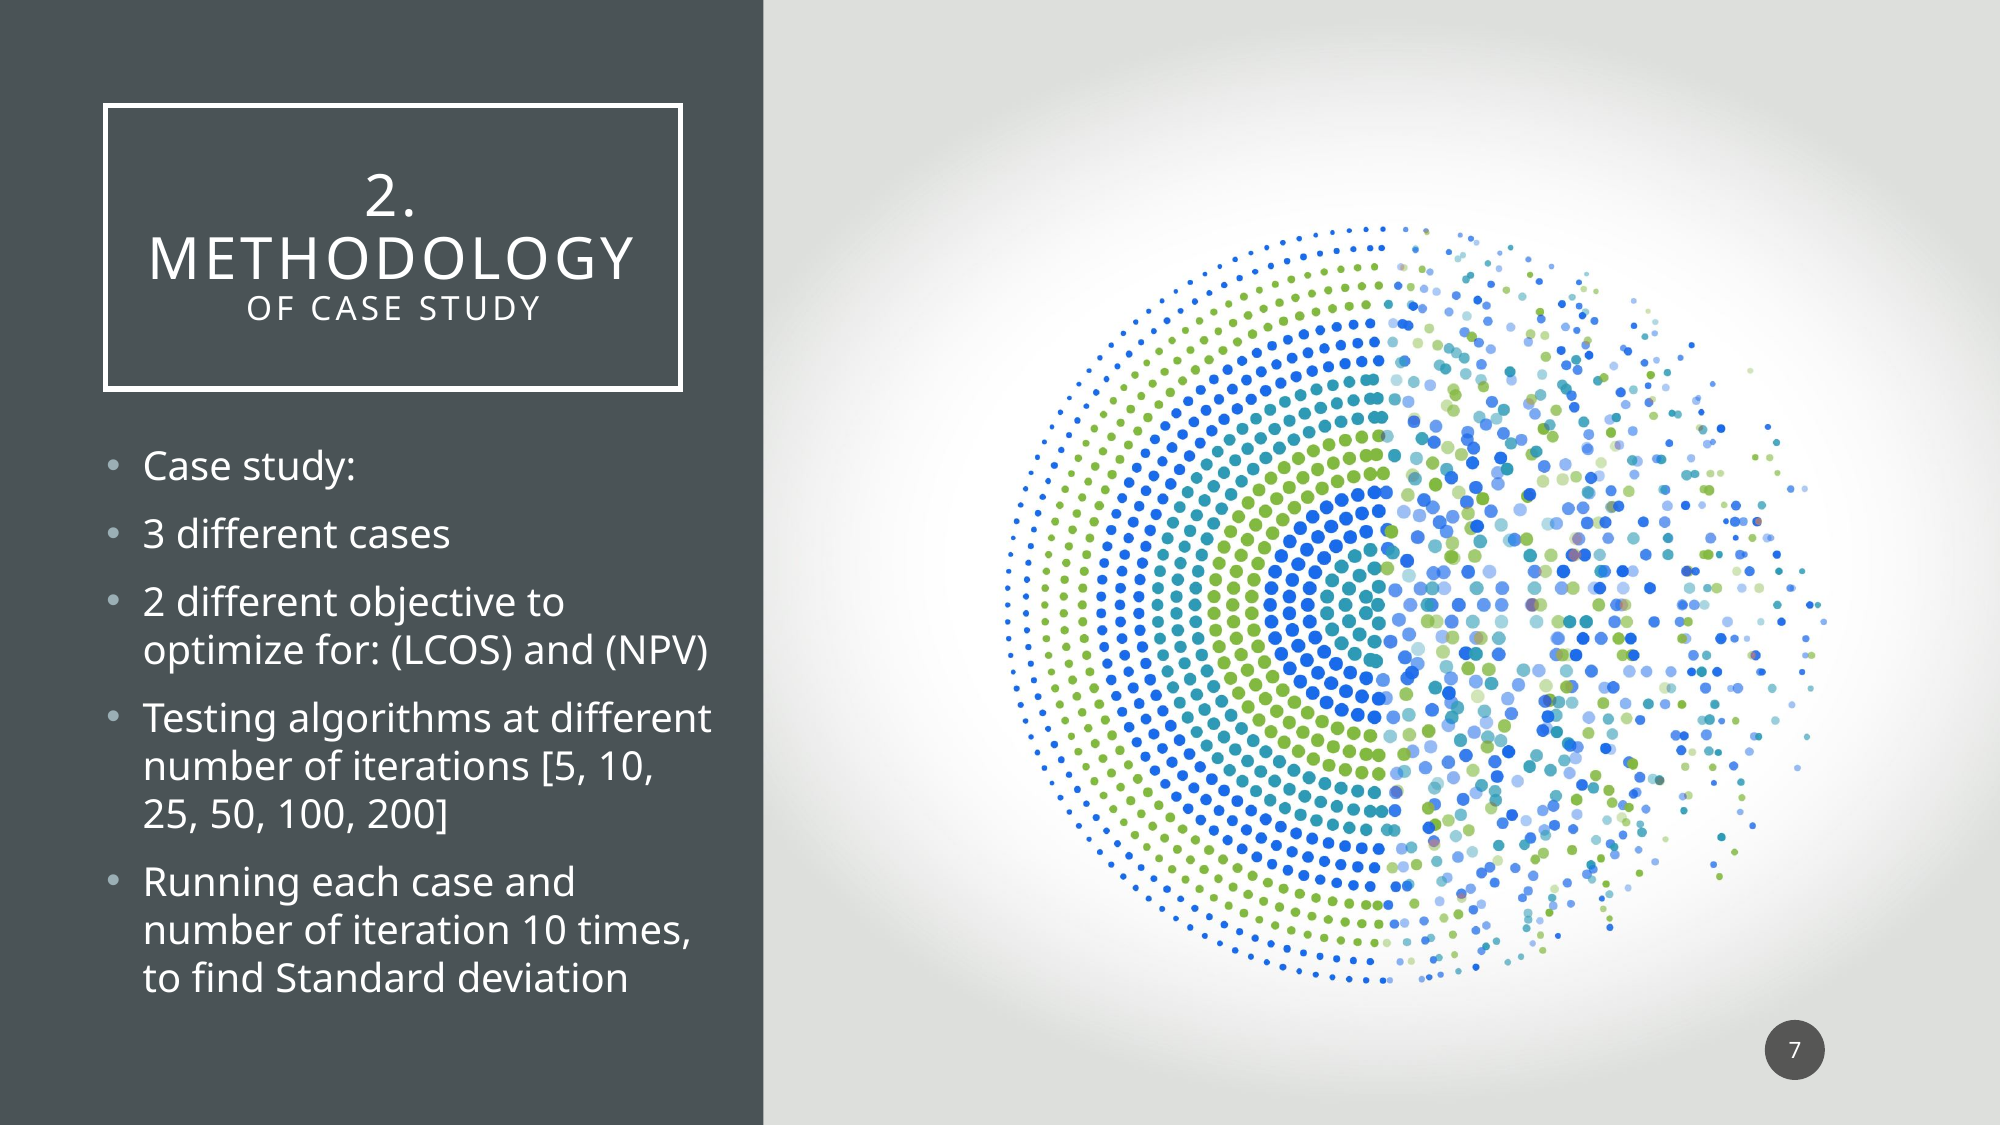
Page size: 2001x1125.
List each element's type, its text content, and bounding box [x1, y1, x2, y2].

picture [762, 0, 2000, 1125]
text_box [0, 0, 762, 1125]
title 2. Methodology of case study [103, 103, 683, 392]
text_box Case study: 3 different cases 2 different objective to optimize for: (LCOS) and (NPV) Testing algorithms at different number of iterations [5, 10, 25, 50, 100, 200] Running each case and number of iteration 10 times, to find Standard deviation [82, 432, 734, 1080]
